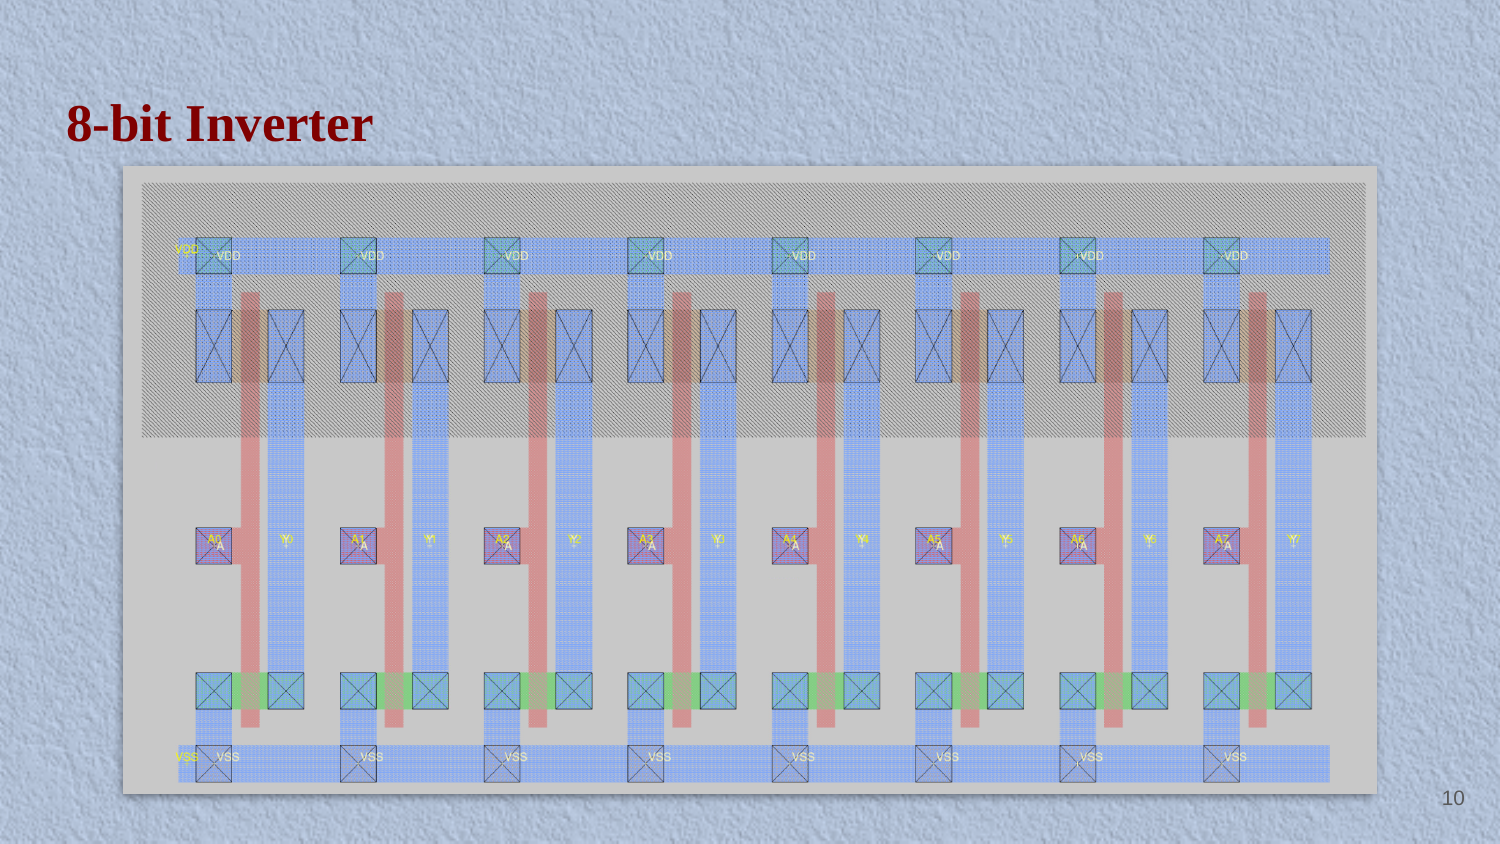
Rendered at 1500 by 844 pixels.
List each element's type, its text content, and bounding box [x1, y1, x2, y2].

picture [0, 0, 1500, 844]
title 8-bit Inverter [51, 72, 1449, 167]
slide_number ‹#› [1389, 764, 1480, 830]
